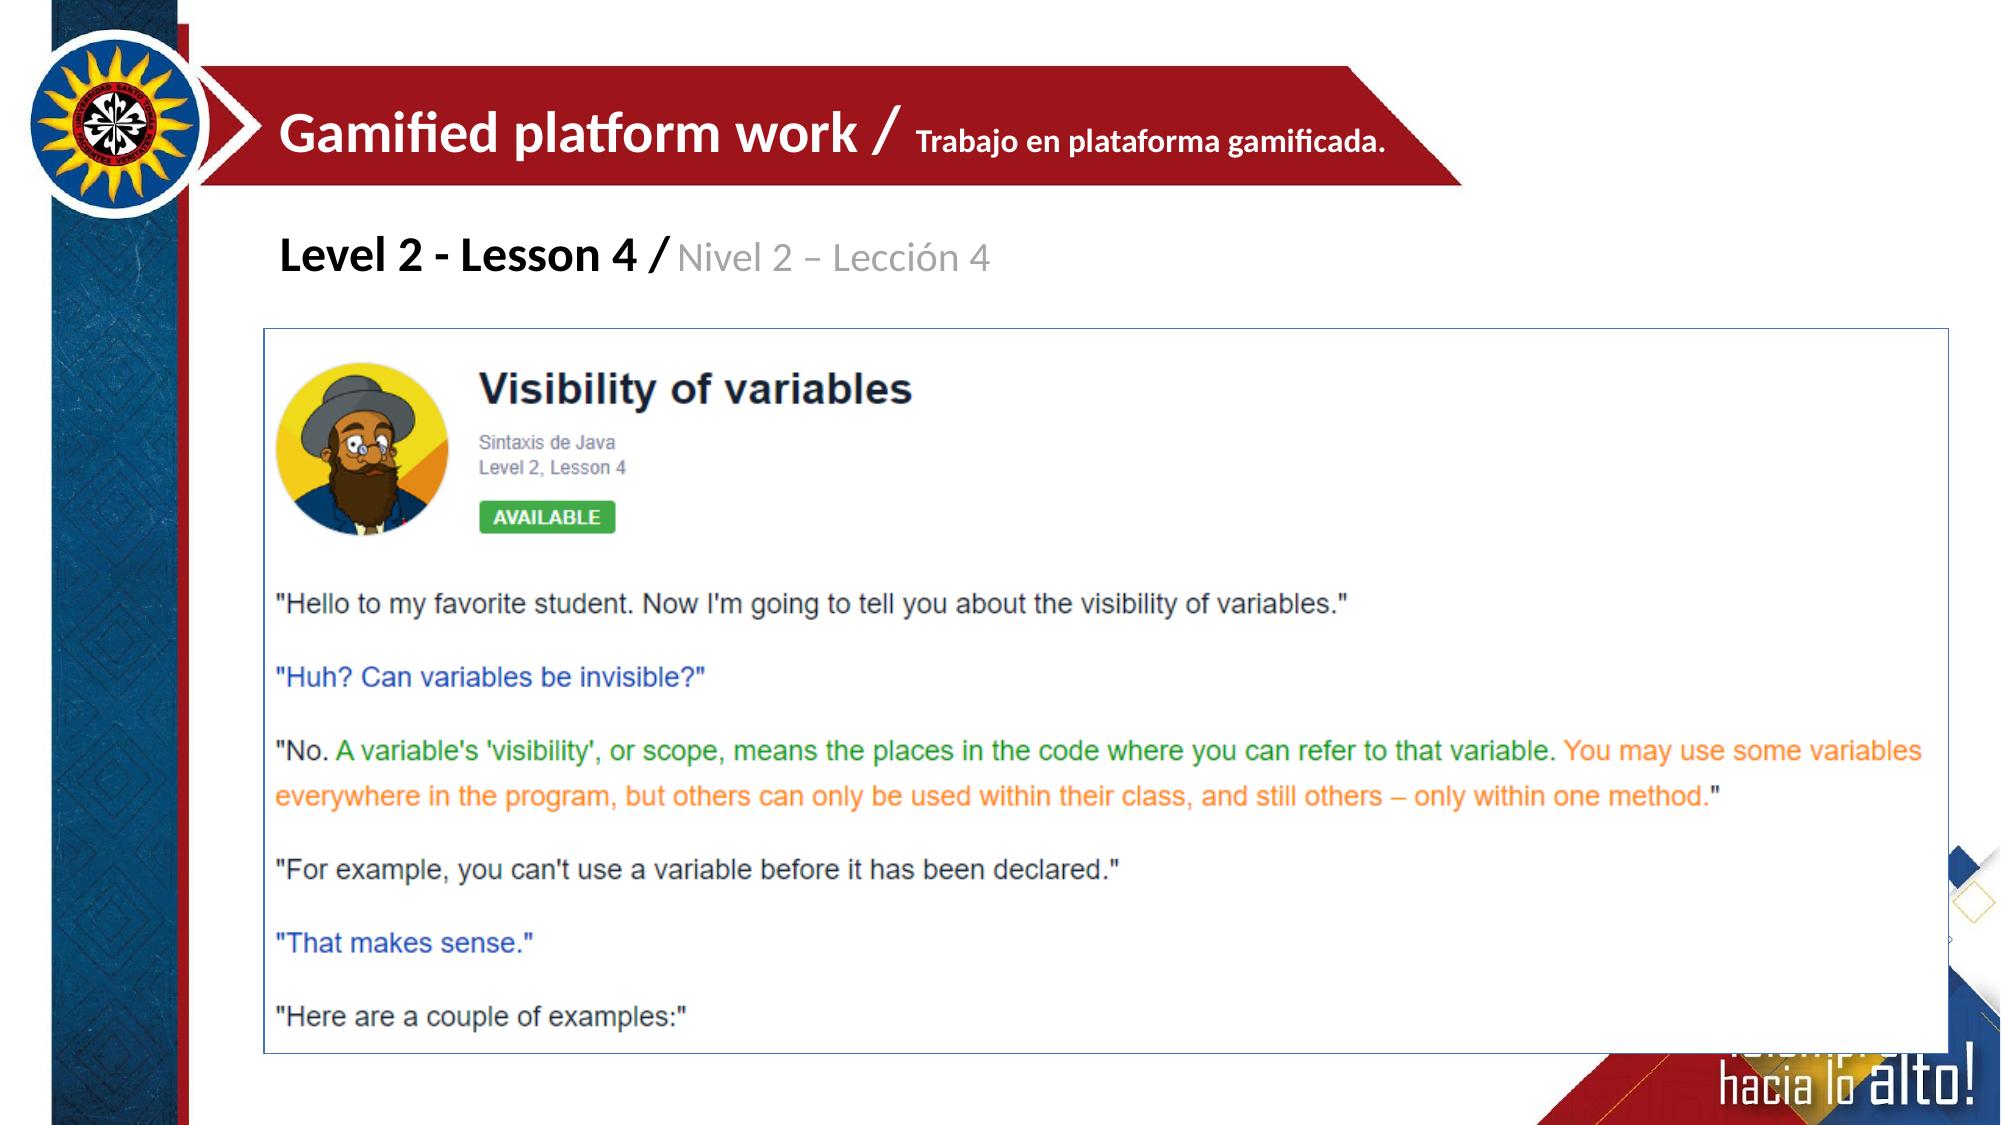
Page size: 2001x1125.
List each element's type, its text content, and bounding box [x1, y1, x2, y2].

text_box Gamified platform work / Trabajo en plataforma gamificada. [264, 78, 1462, 173]
picture [0, 0, 2001, 1125]
text_box Level 2 - Lesson 4 / Nivel 2 – Lección 4 [264, 213, 1839, 289]
